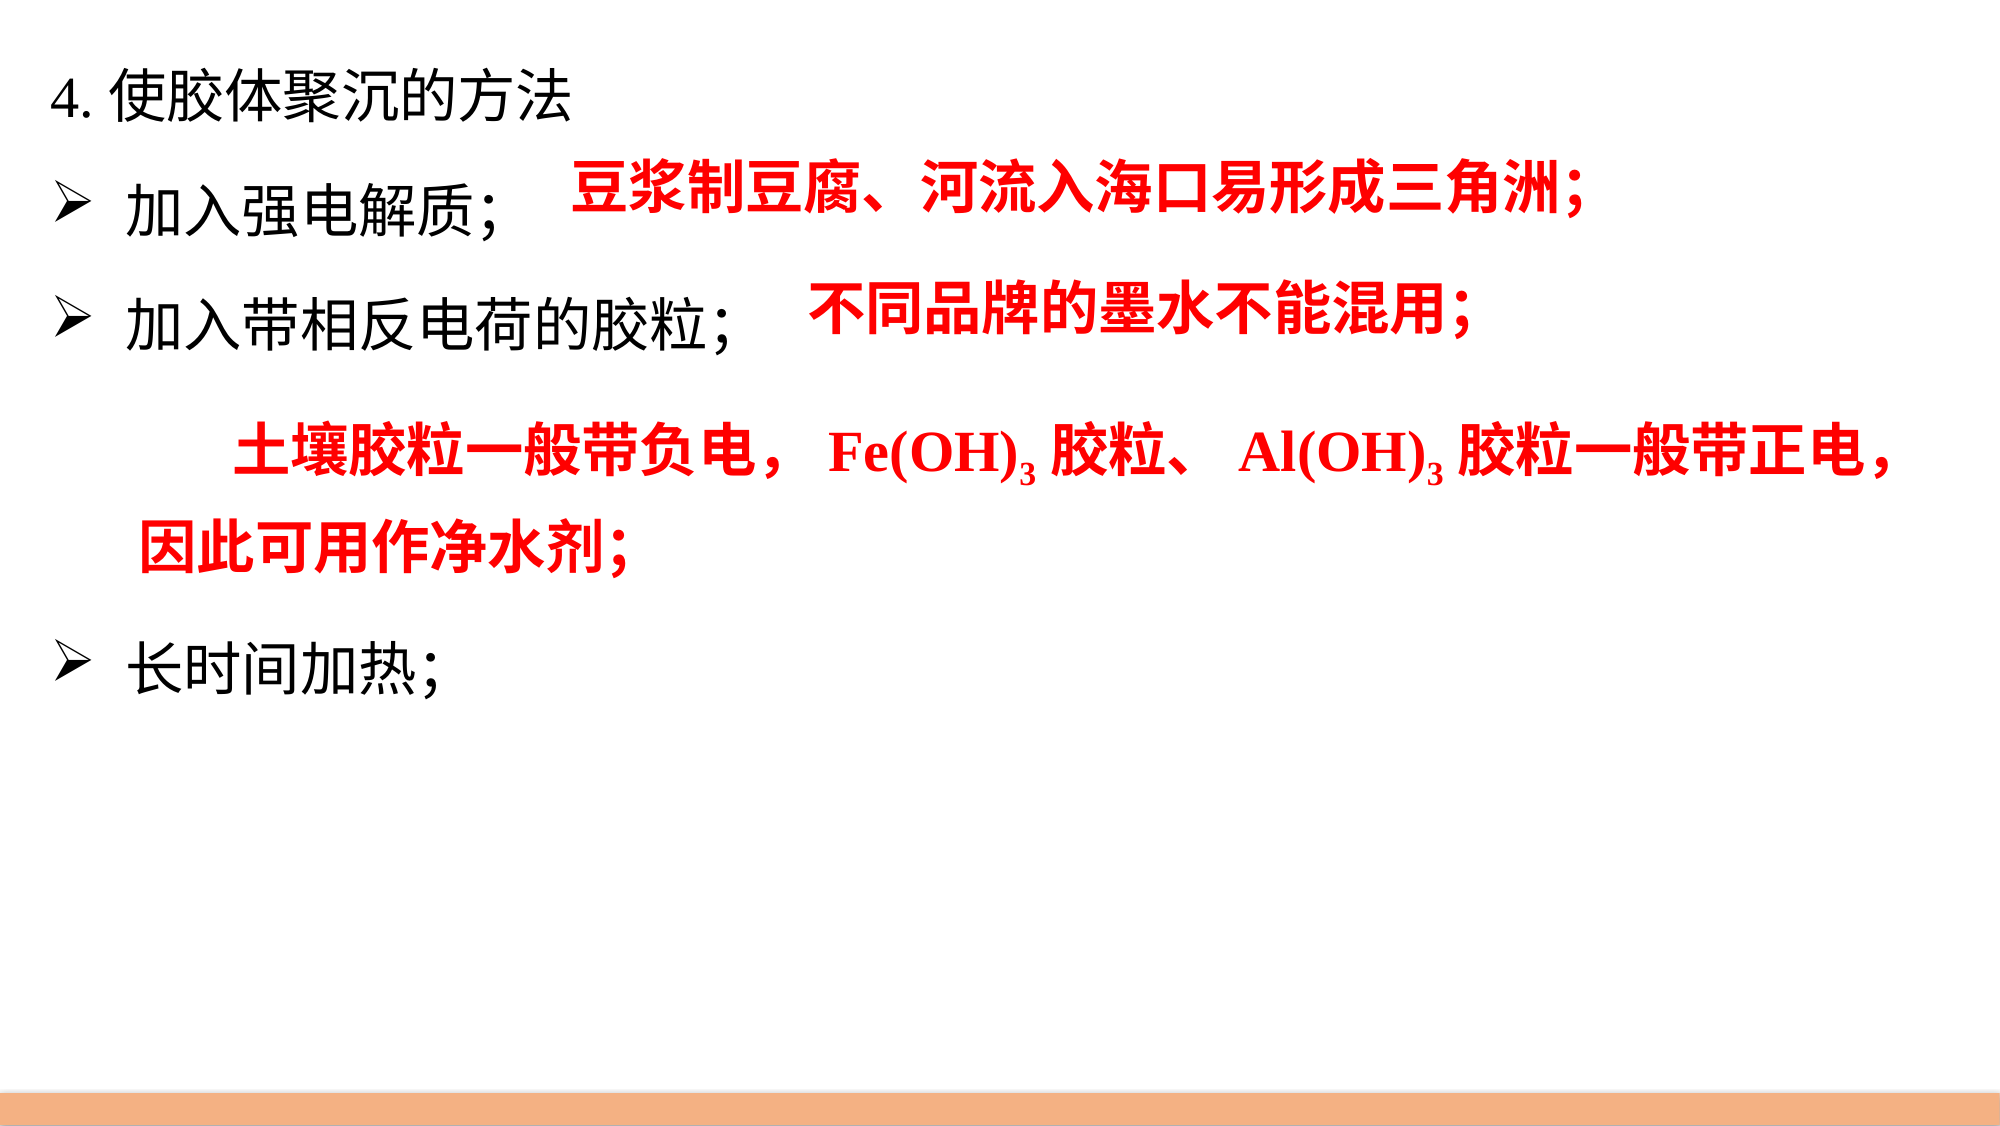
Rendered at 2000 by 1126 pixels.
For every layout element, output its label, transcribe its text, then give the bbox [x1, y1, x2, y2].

text_box 土壤胶粒一般带负电，Fe(OH)3胶粒、Al(OH)3胶粒一般带正电，因此可用作净水剂； [123, 385, 1910, 588]
text_box 豆浆制豆腐、河流入海口易形成三角洲； [555, 142, 1635, 228]
text_box 4.使胶体聚沉的方法 加入强电解质； 加入带相反电荷的胶粒； 长时间加热； [35, 7, 1964, 710]
text_box [0, 1092, 2000, 1126]
text_box 不同品牌的墨水不能混用； [792, 264, 1522, 349]
